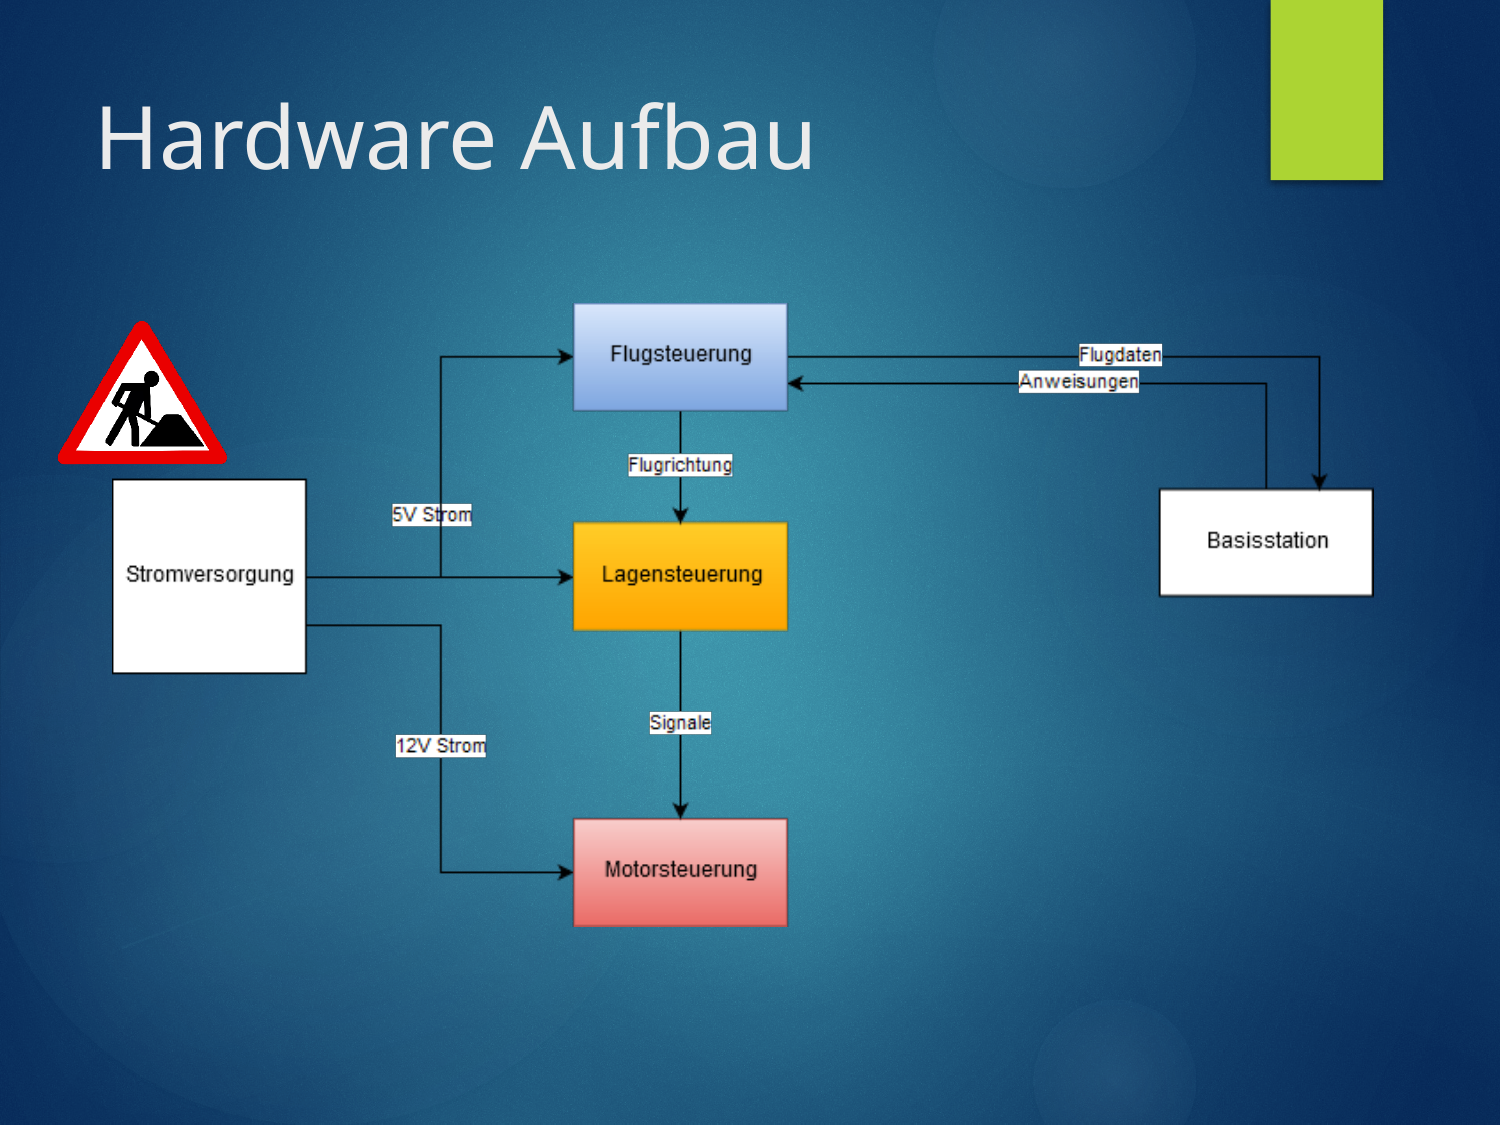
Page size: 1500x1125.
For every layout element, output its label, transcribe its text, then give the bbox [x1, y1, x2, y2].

picture [52, 303, 1374, 927]
title Hardware Aufbau [79, 74, 1237, 304]
